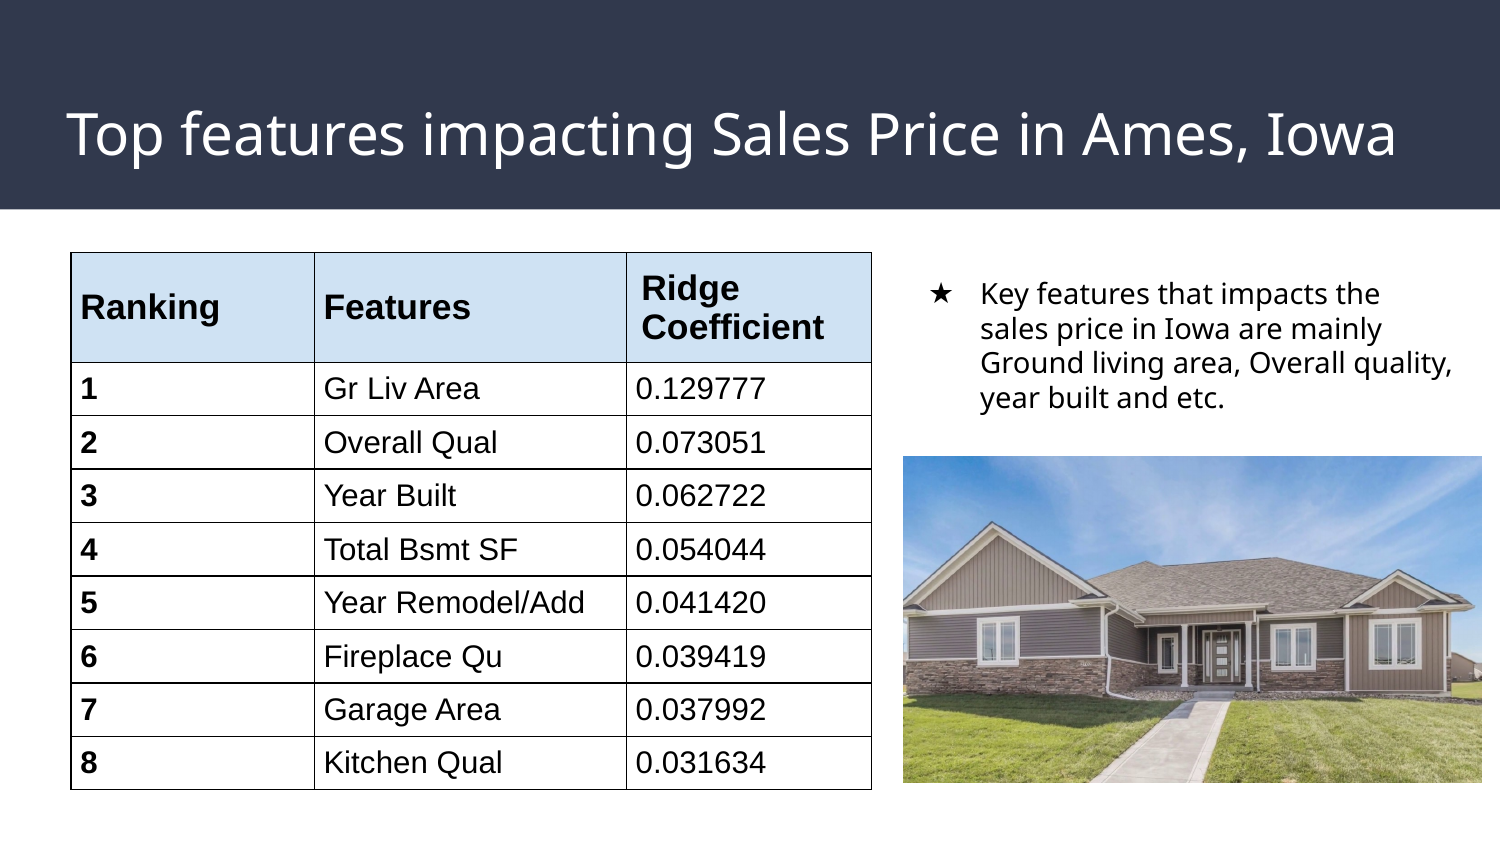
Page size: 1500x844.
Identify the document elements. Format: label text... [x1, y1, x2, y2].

table_cell Kitchen Qual [315, 737, 626, 789]
table_header Features [315, 253, 626, 362]
table_cell 7 [72, 684, 314, 736]
table_cell Gr Liv Area [315, 363, 626, 415]
table_cell 0.062722 [627, 470, 871, 522]
table_cell 1 [72, 363, 314, 415]
table_cell Fireplace Qu [315, 630, 626, 682]
table_cell Total Bsmt SF [315, 523, 626, 575]
table_cell 0.031634 [627, 737, 871, 789]
table_header Ridge Coefficient [627, 253, 871, 362]
table_cell 5 [72, 577, 314, 629]
table_cell 0.129777 [627, 363, 871, 415]
table_cell 8 [72, 737, 314, 789]
table_cell 3 [72, 470, 314, 522]
table_cell Year Built [315, 470, 626, 522]
table_header Ranking [72, 253, 314, 362]
table_cell 0.039419 [627, 630, 871, 682]
table_cell 2 [72, 416, 314, 468]
table_cell Year Remodel/Add [315, 577, 626, 629]
picture [902, 456, 1482, 783]
table_cell 0.041420 [627, 577, 871, 629]
table_cell Overall Qual [315, 416, 626, 468]
table_cell 0.037992 [627, 684, 871, 736]
table_cell 4 [72, 523, 314, 575]
table_cell 0.054044 [627, 523, 871, 575]
text_box Key features that impacts the sales price in Iowa are mainly Ground living area, Overall quality, year built and etc. [890, 259, 1469, 430]
table_cell Garage Area [315, 684, 626, 736]
title Top features impacting Sales Price in Ames, Iowa [51, 82, 1449, 185]
table_cell 6 [72, 630, 314, 682]
table_cell 0.073051 [627, 416, 871, 468]
